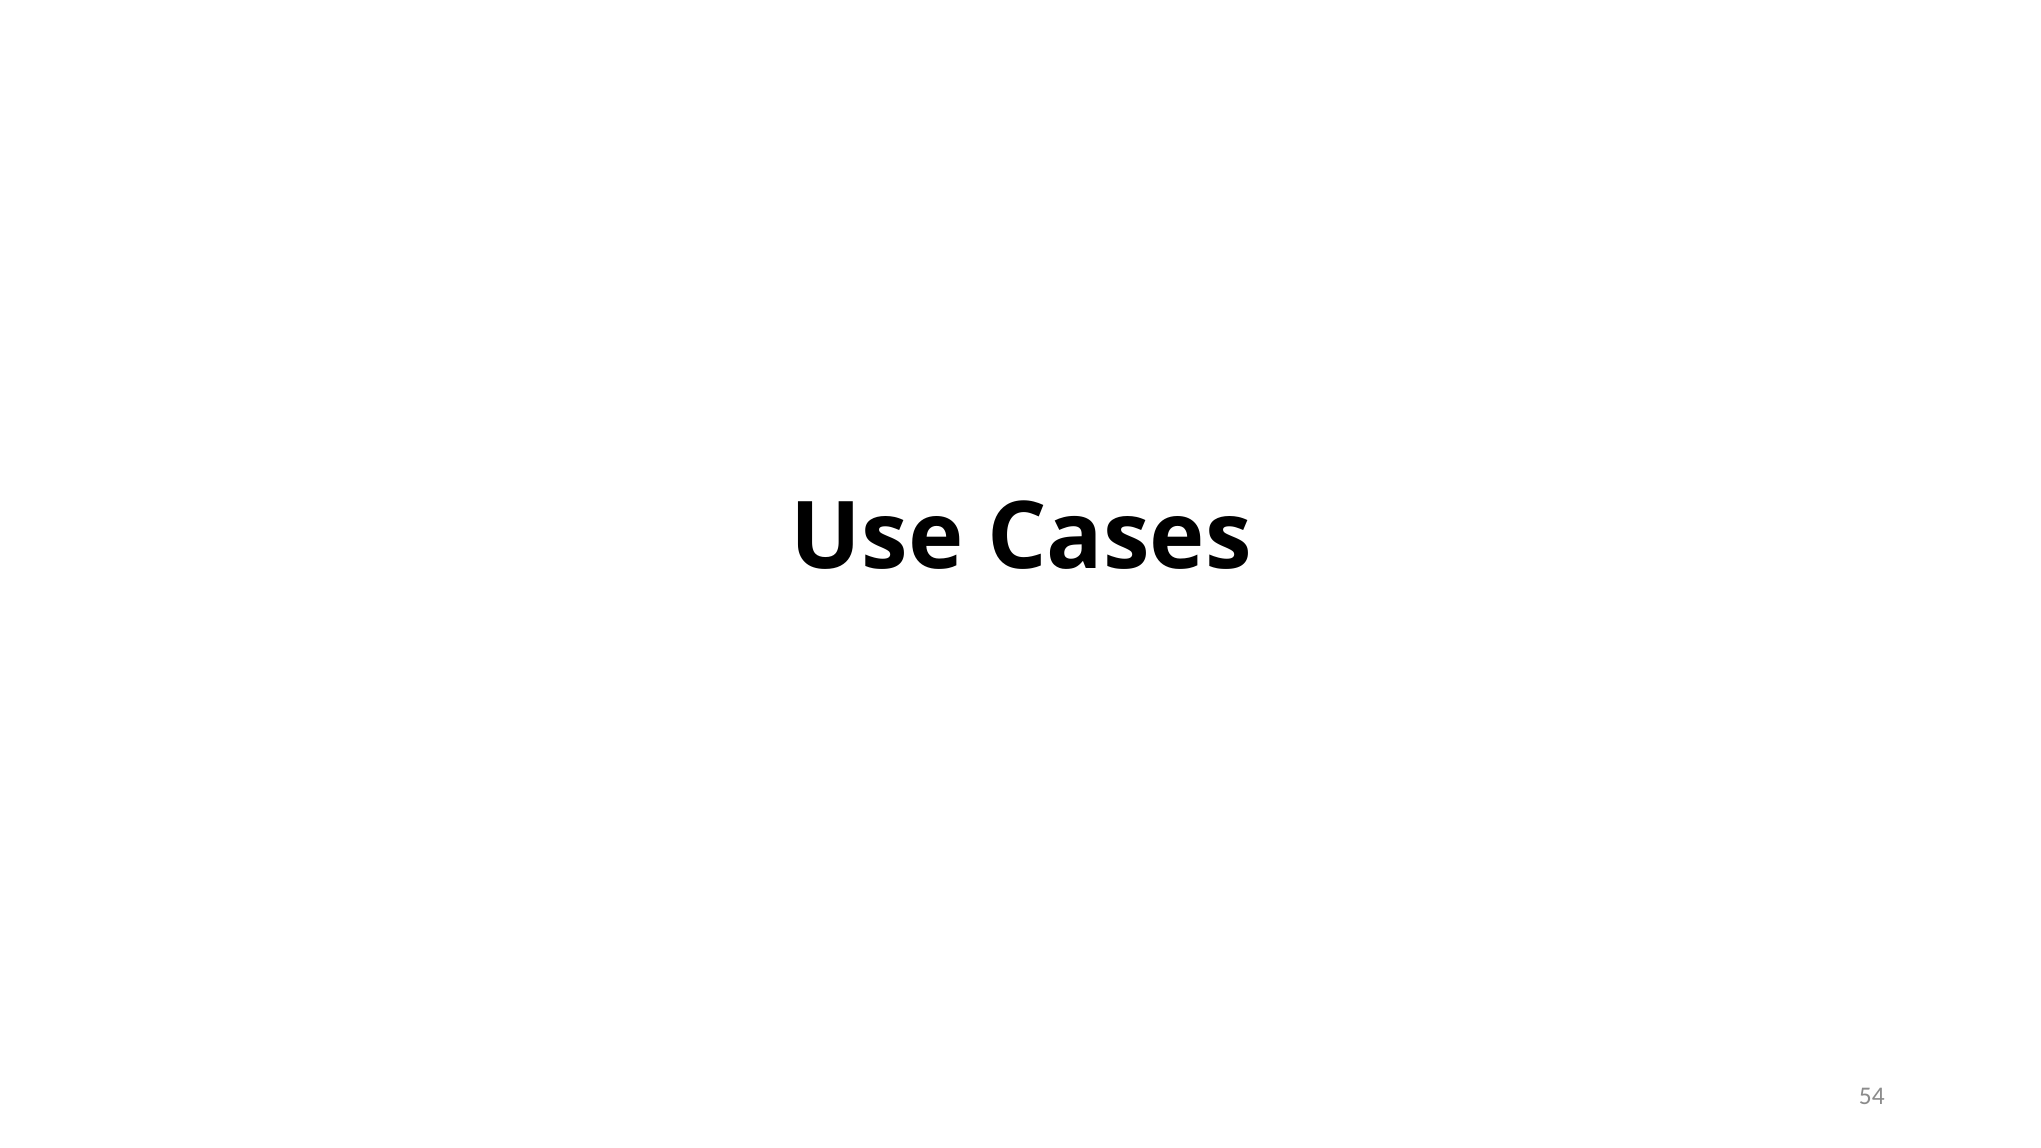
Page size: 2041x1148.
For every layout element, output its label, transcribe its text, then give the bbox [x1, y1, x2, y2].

slide_number 54 [1440, 1063, 1900, 1125]
title Use Cases [123, 427, 1919, 650]
